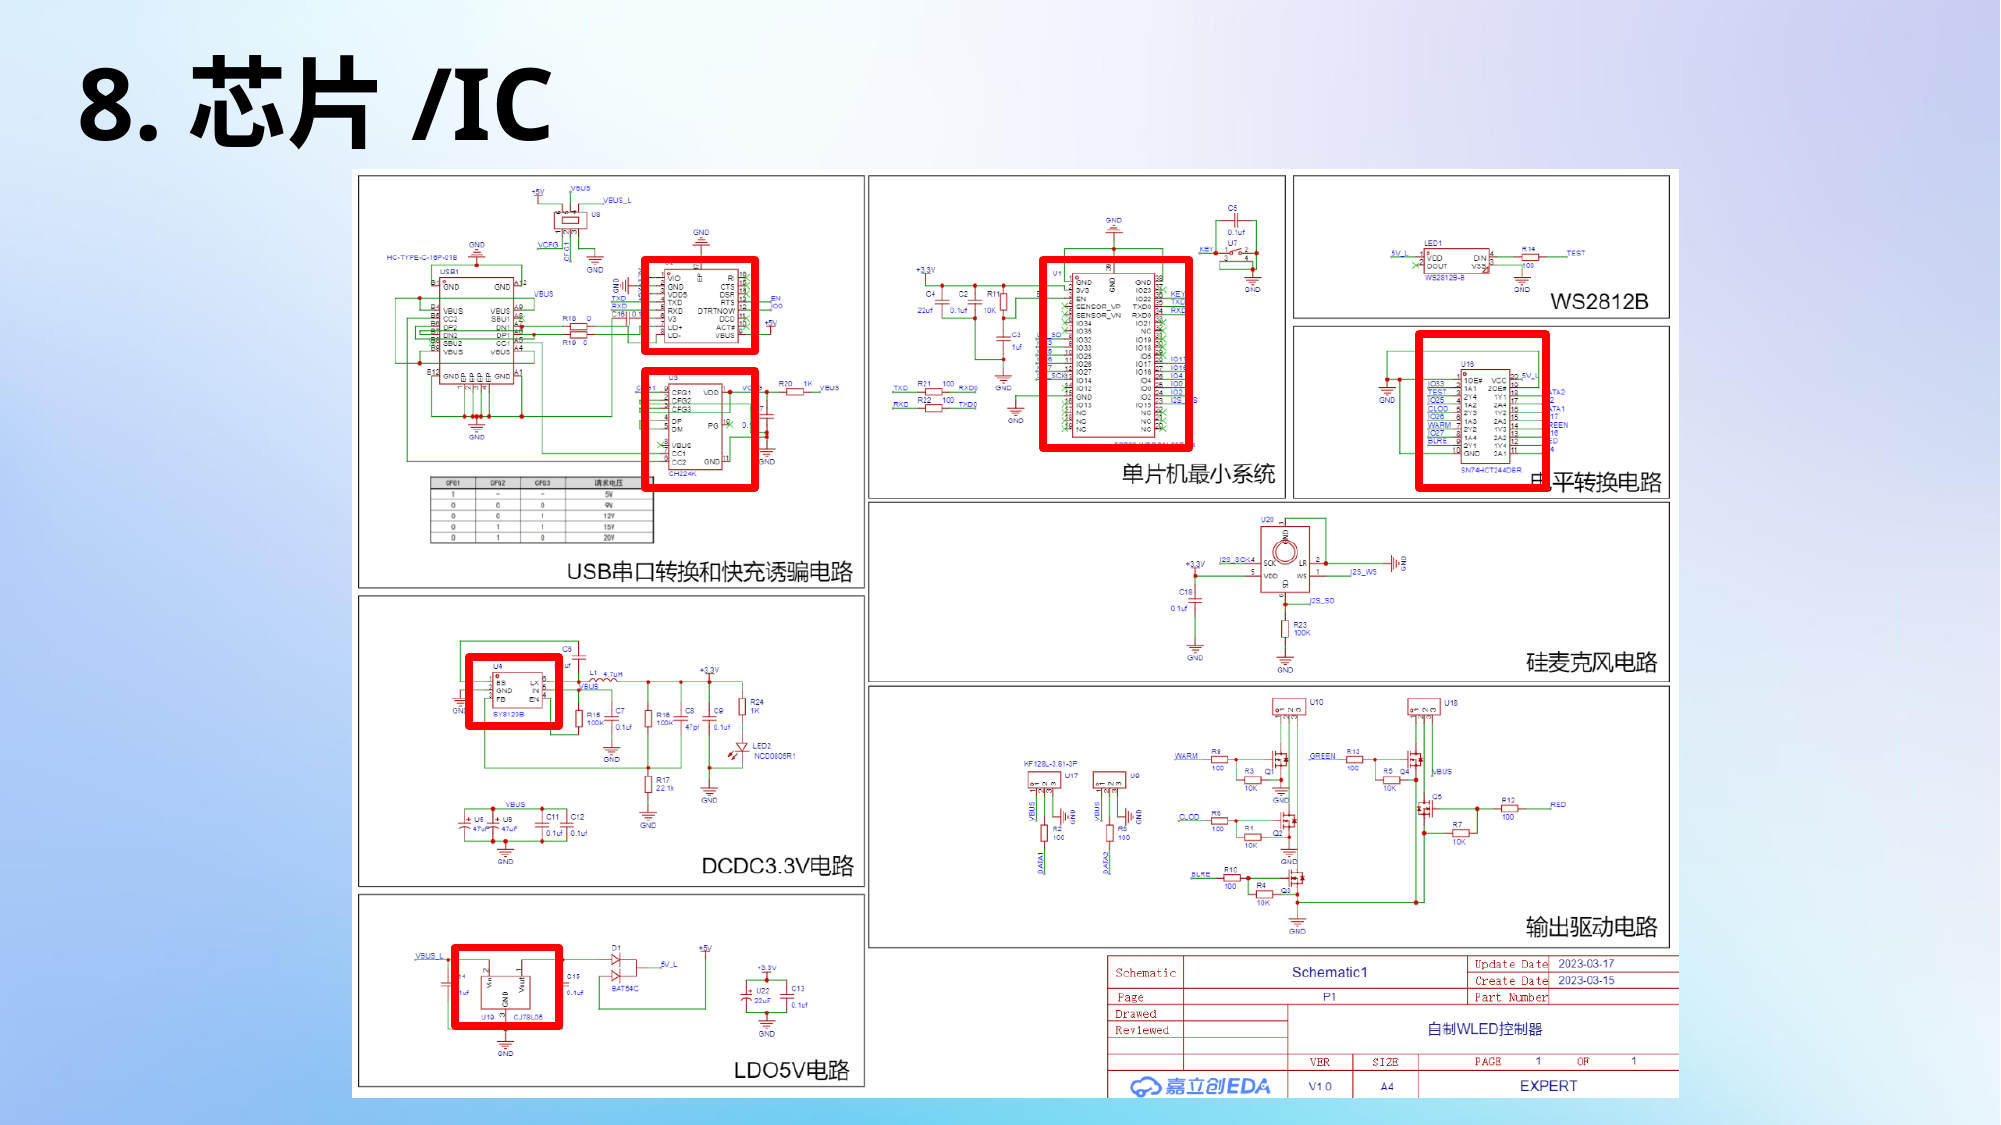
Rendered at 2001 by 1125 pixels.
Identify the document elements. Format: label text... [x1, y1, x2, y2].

picture [0, 0, 2000, 1125]
text_box 8.芯片/IC [62, 32, 828, 168]
